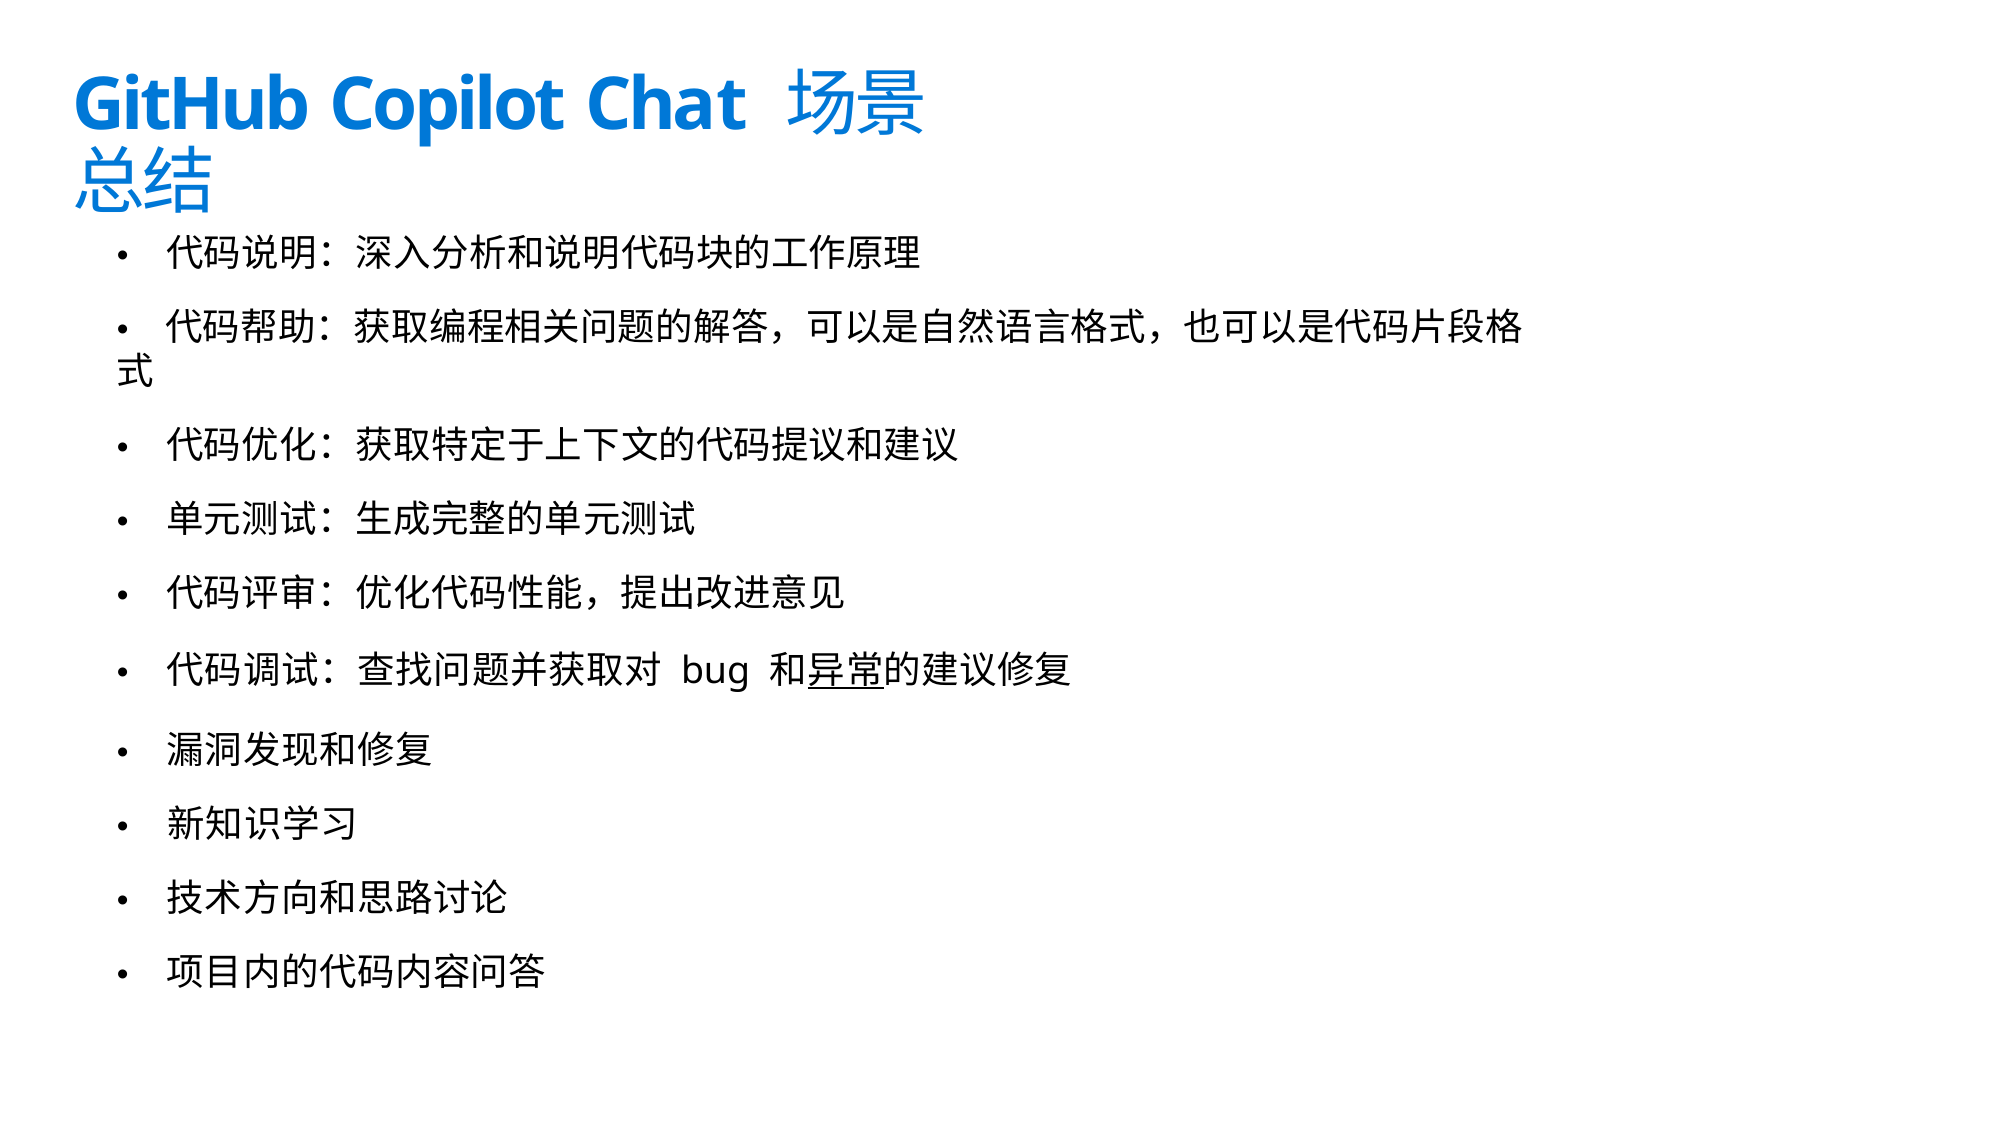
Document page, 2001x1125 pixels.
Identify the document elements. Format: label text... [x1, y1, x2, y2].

text_box • 代码说明：深入分析和说明代码块的工作原理 • 代码帮助：获取编程相关问题的解答，可以是自然语言格式，也可以是代码片段格式 • 代码优化：获取特定于上下文的代码提议和建议 • 单元测试：生成完整的单元测试 • 代码评审：优化代码性能，提出改进意见 • 代码调试：查找问题并获取对 bug 和异常的建议修复 • 漏洞发现和修复 • 新知识学习 • 技术方向和思路讨论 • 项目内的代码内容问答 [114, 229, 1554, 945]
text_box GitHub Copilot Chat 场景总结 [70, 63, 992, 147]
